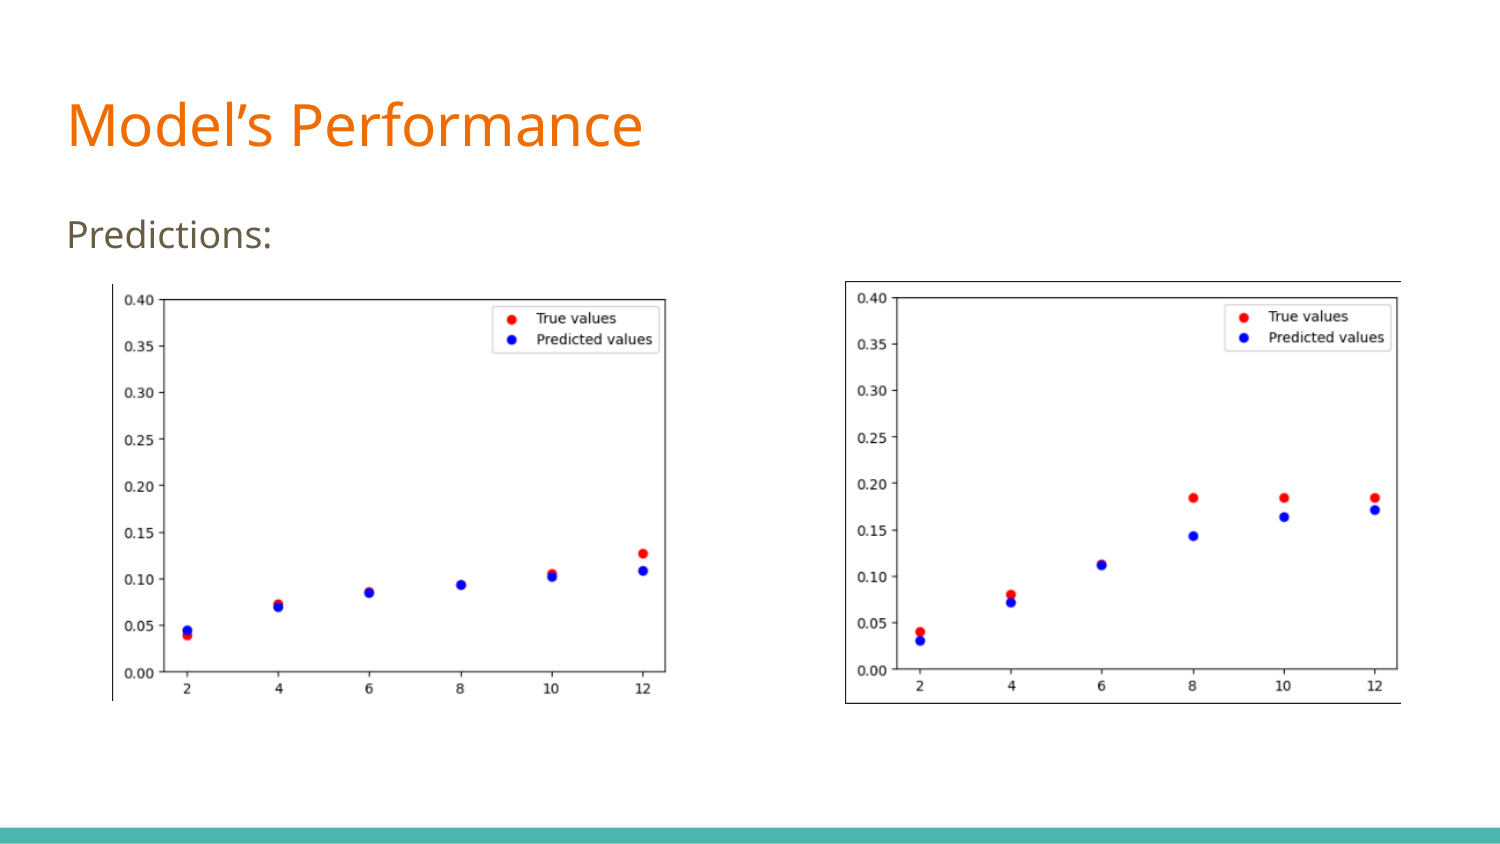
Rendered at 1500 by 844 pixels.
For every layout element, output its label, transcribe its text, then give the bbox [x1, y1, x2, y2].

picture [112, 284, 669, 702]
title Model’s Performance [51, 72, 1449, 189]
picture [845, 281, 1401, 705]
list Predictions: [51, 189, 627, 750]
